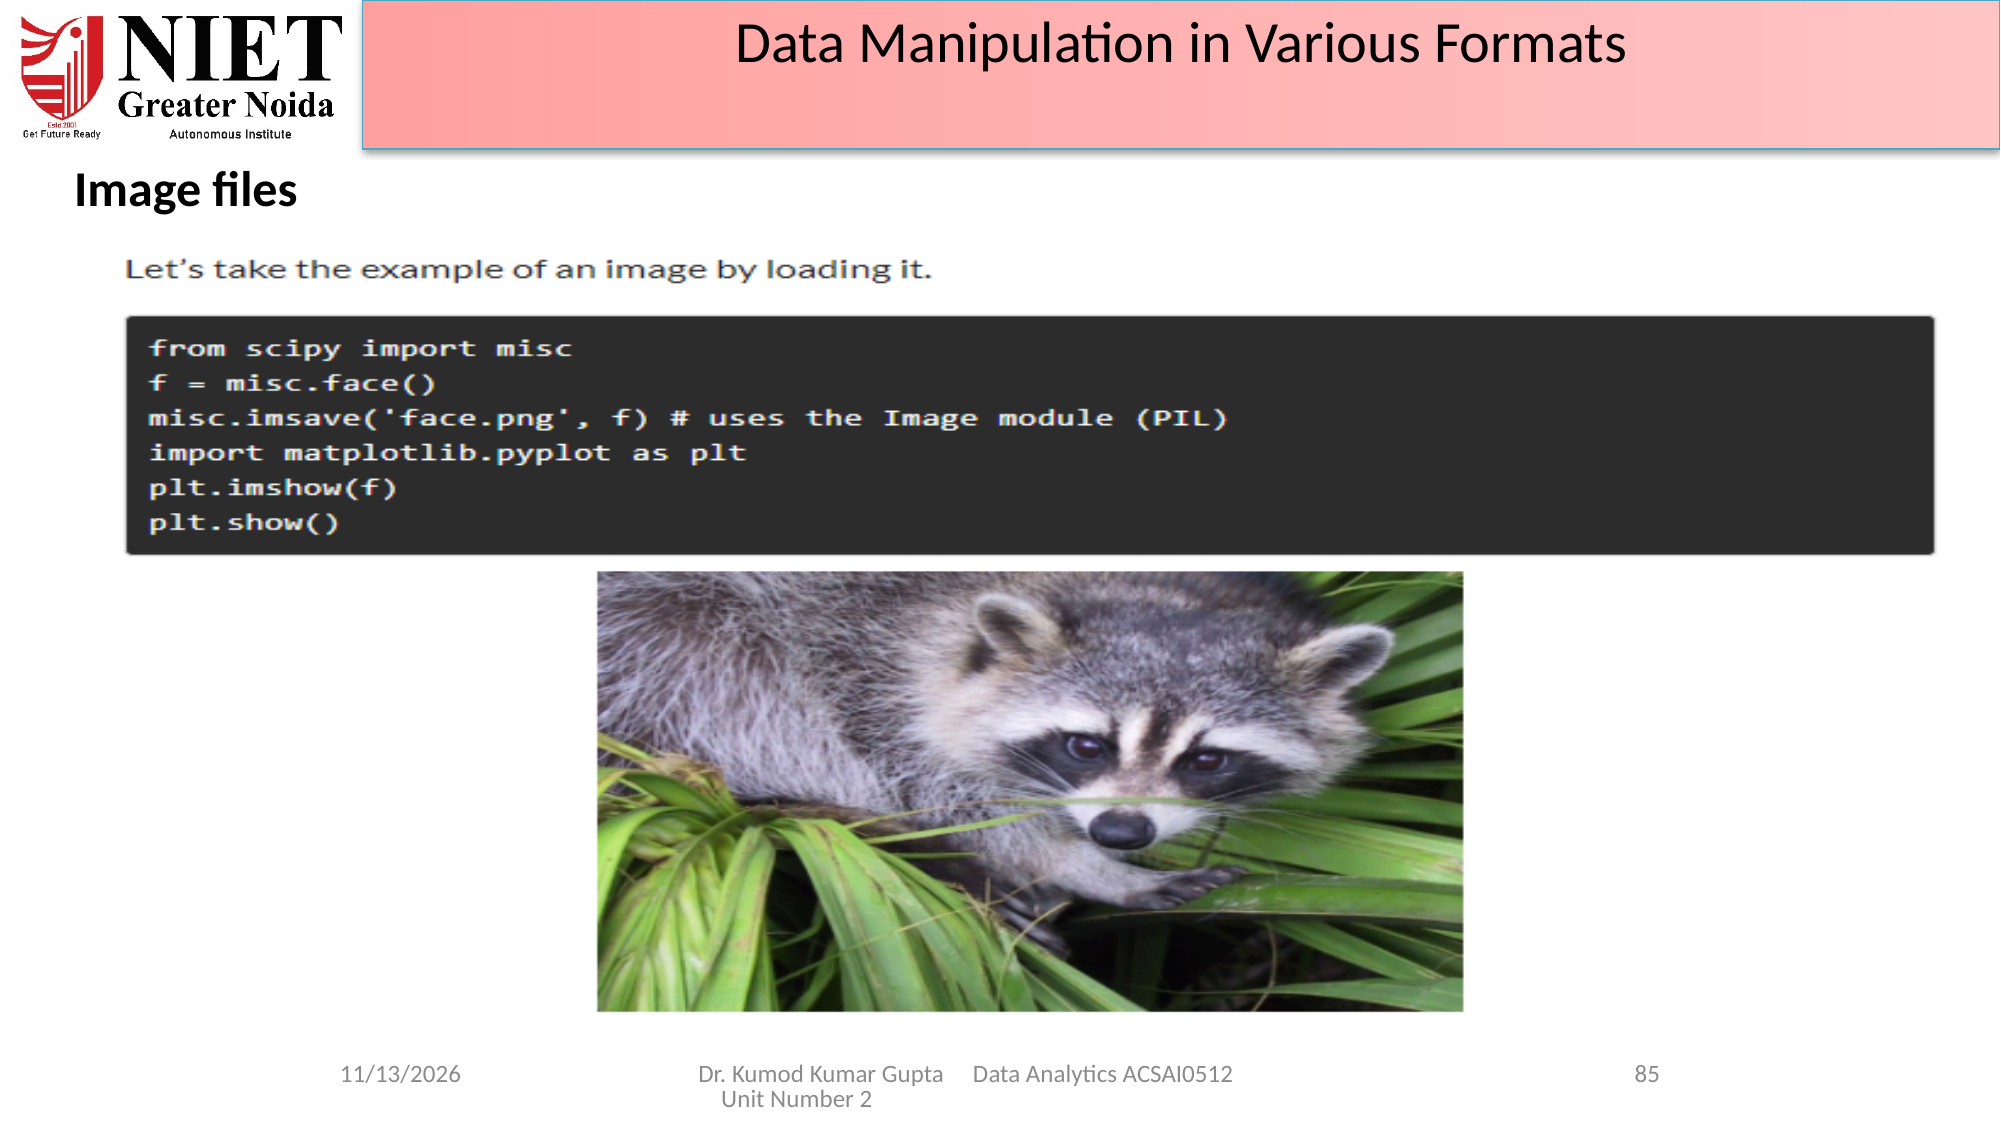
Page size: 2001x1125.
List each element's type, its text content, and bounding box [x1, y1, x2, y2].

text_box Image files [59, 149, 1497, 224]
picture [0, 0, 363, 156]
slide_number 85 [1325, 1054, 1675, 1103]
footer Dr. Kumod Kumar Gupta Data Analytics ACSAI0512 Unit Number 2 [683, 1054, 1317, 1103]
picture [87, 226, 1976, 1043]
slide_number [324, 1054, 675, 1103]
text_box Data Manipulation in Various Formats [363, 0, 2000, 150]
